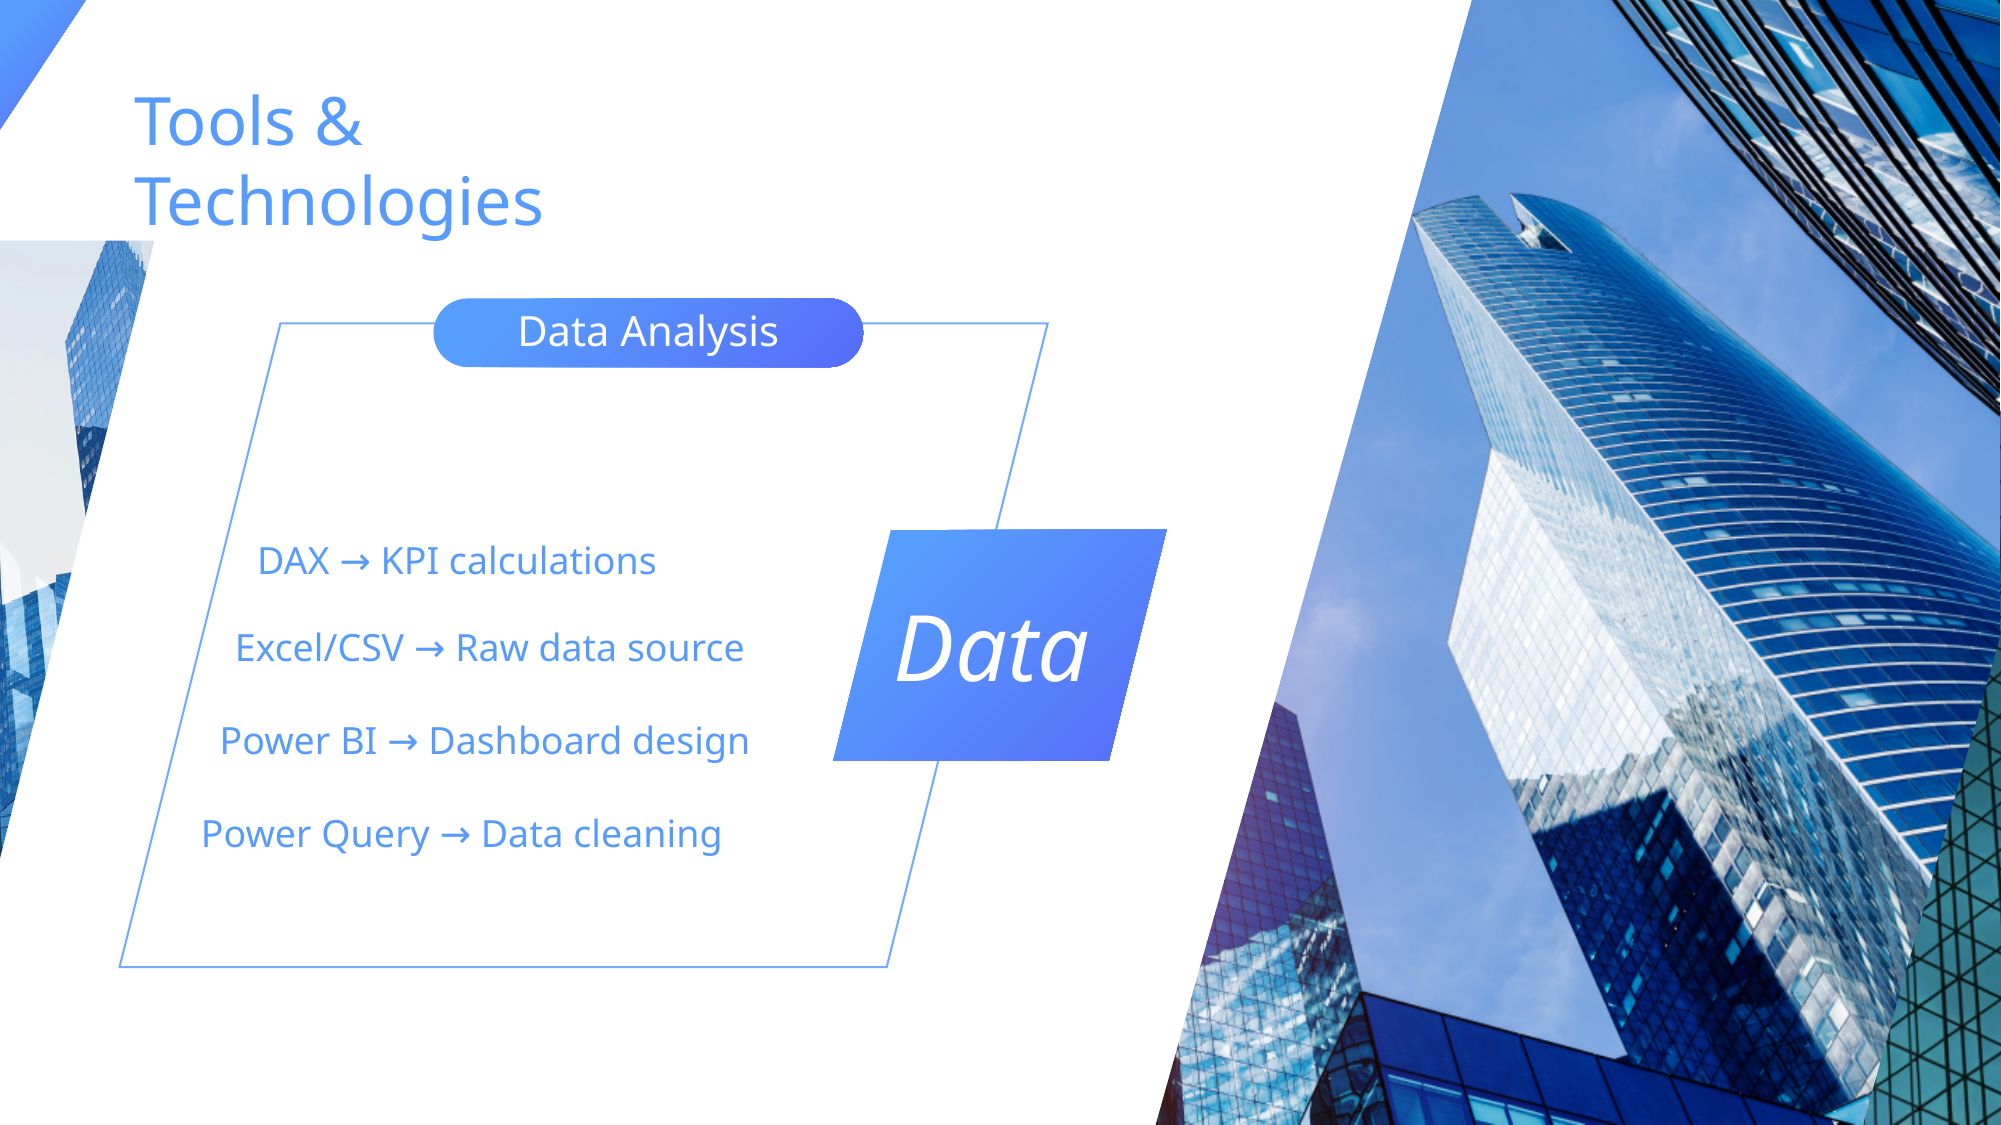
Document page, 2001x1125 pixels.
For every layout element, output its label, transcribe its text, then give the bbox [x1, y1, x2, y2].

text_box [1154, 0, 2000, 1125]
text_box Data [826, 582, 1157, 707]
text_box [876, 528, 1169, 582]
text_box DAX → KPI calculations [242, 529, 811, 590]
text_box [834, 707, 1124, 762]
text_box [118, 322, 1049, 969]
text_box Excel/CSV → Raw data source [220, 616, 864, 677]
text_box Power BI → Dashboard design [204, 709, 834, 770]
text_box [432, 297, 865, 369]
text_box Tools & Technologies [119, 71, 789, 247]
text_box [1865, 645, 2000, 1125]
text_box [0, 239, 156, 863]
text_box Power Query → Data cleaning [186, 802, 815, 863]
text_box Data Analysis [481, 296, 815, 362]
text_box [0, 0, 88, 132]
